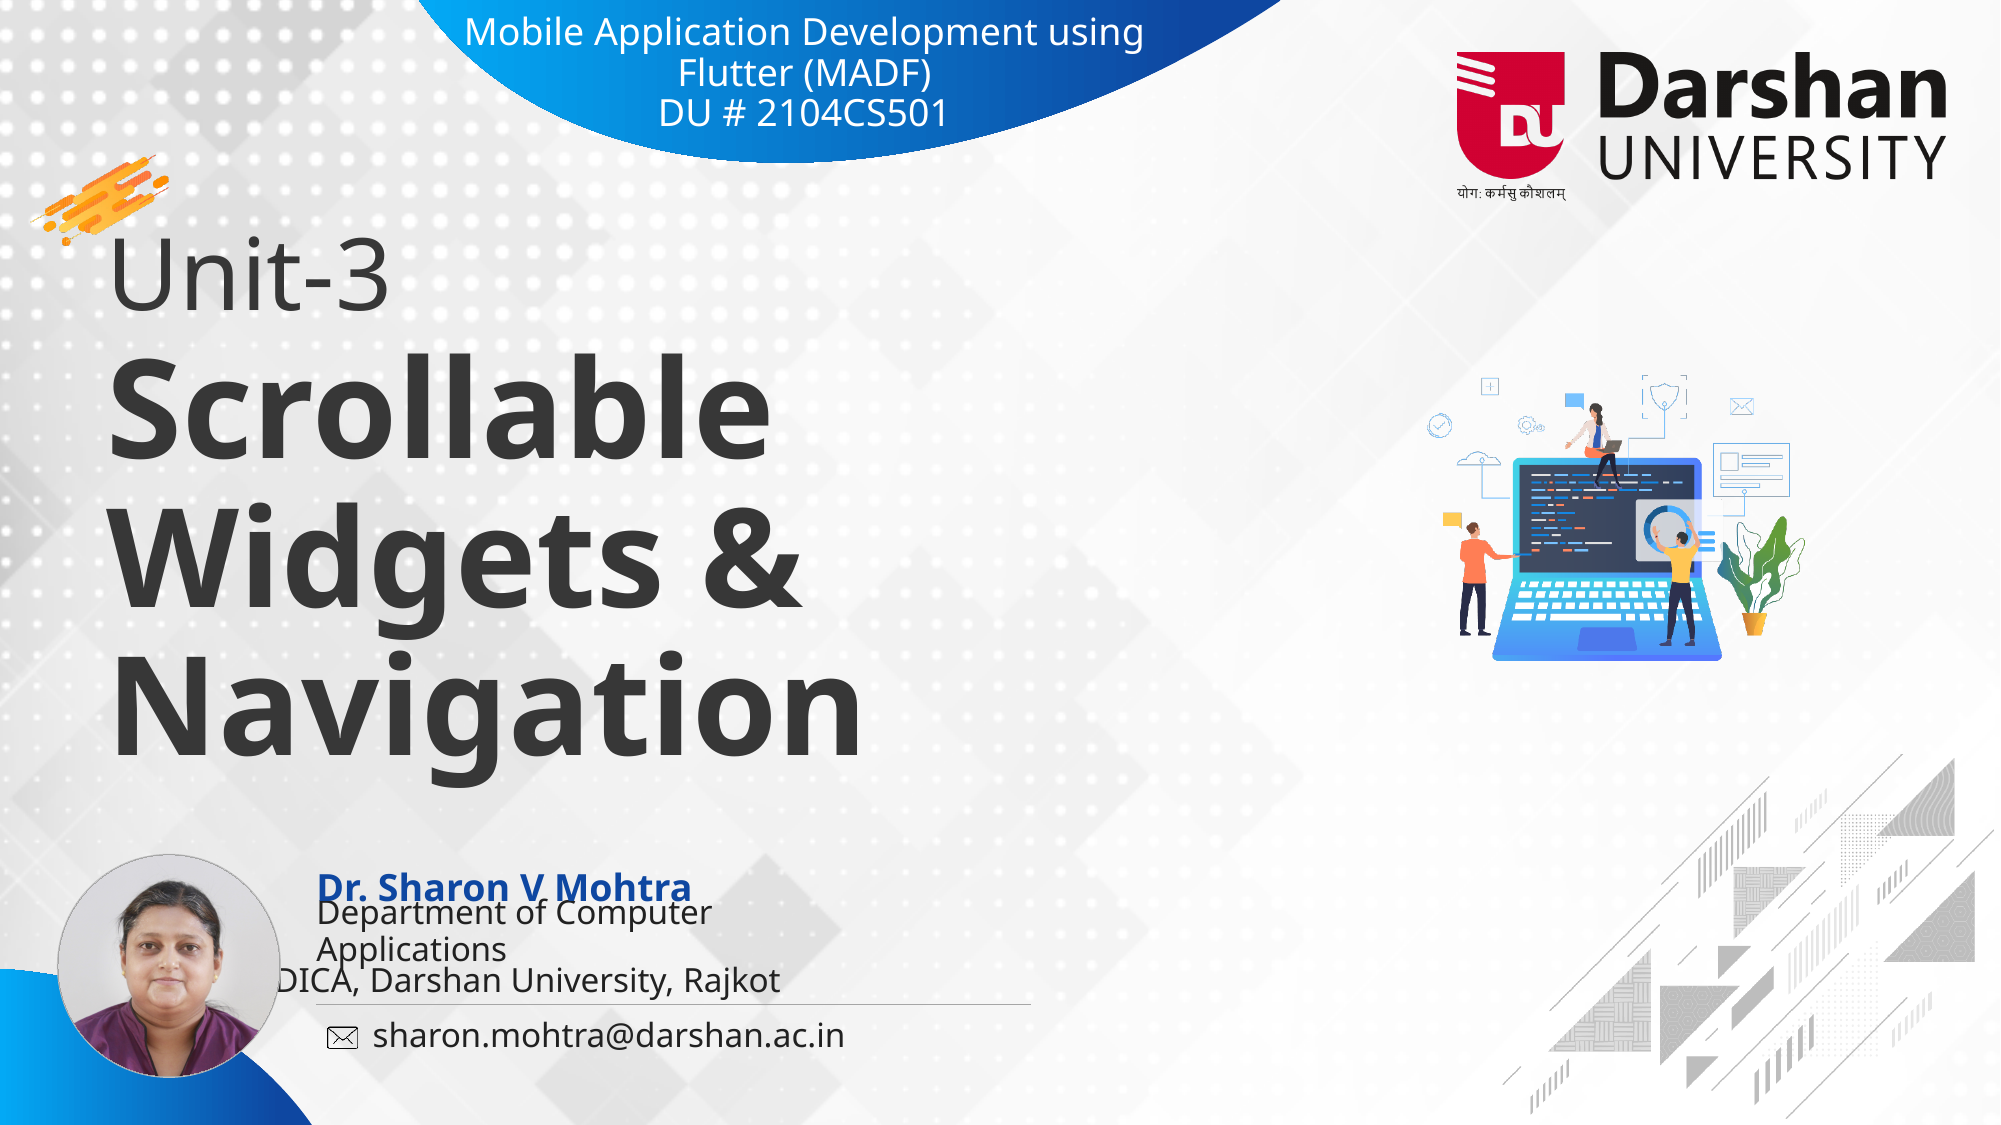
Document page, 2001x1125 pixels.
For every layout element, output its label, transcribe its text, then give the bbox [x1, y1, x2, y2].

list sharon.mohtra@darshan.ac.in [357, 1013, 971, 1061]
picture [1457, 52, 1946, 201]
list Department of Computer Applications [301, 913, 915, 956]
list Mobile Application Development using Flutter (MADF) DU # 2104CS501 [423, 3, 1186, 145]
title Unit-3 Scrollable Widgets & Navigation [91, 184, 1246, 607]
list Dr. Sharon V Mohtra [301, 865, 1217, 913]
picture [327, 1022, 357, 1053]
picture [57, 854, 280, 1077]
picture [10, 137, 189, 265]
picture [1384, 343, 1847, 692]
